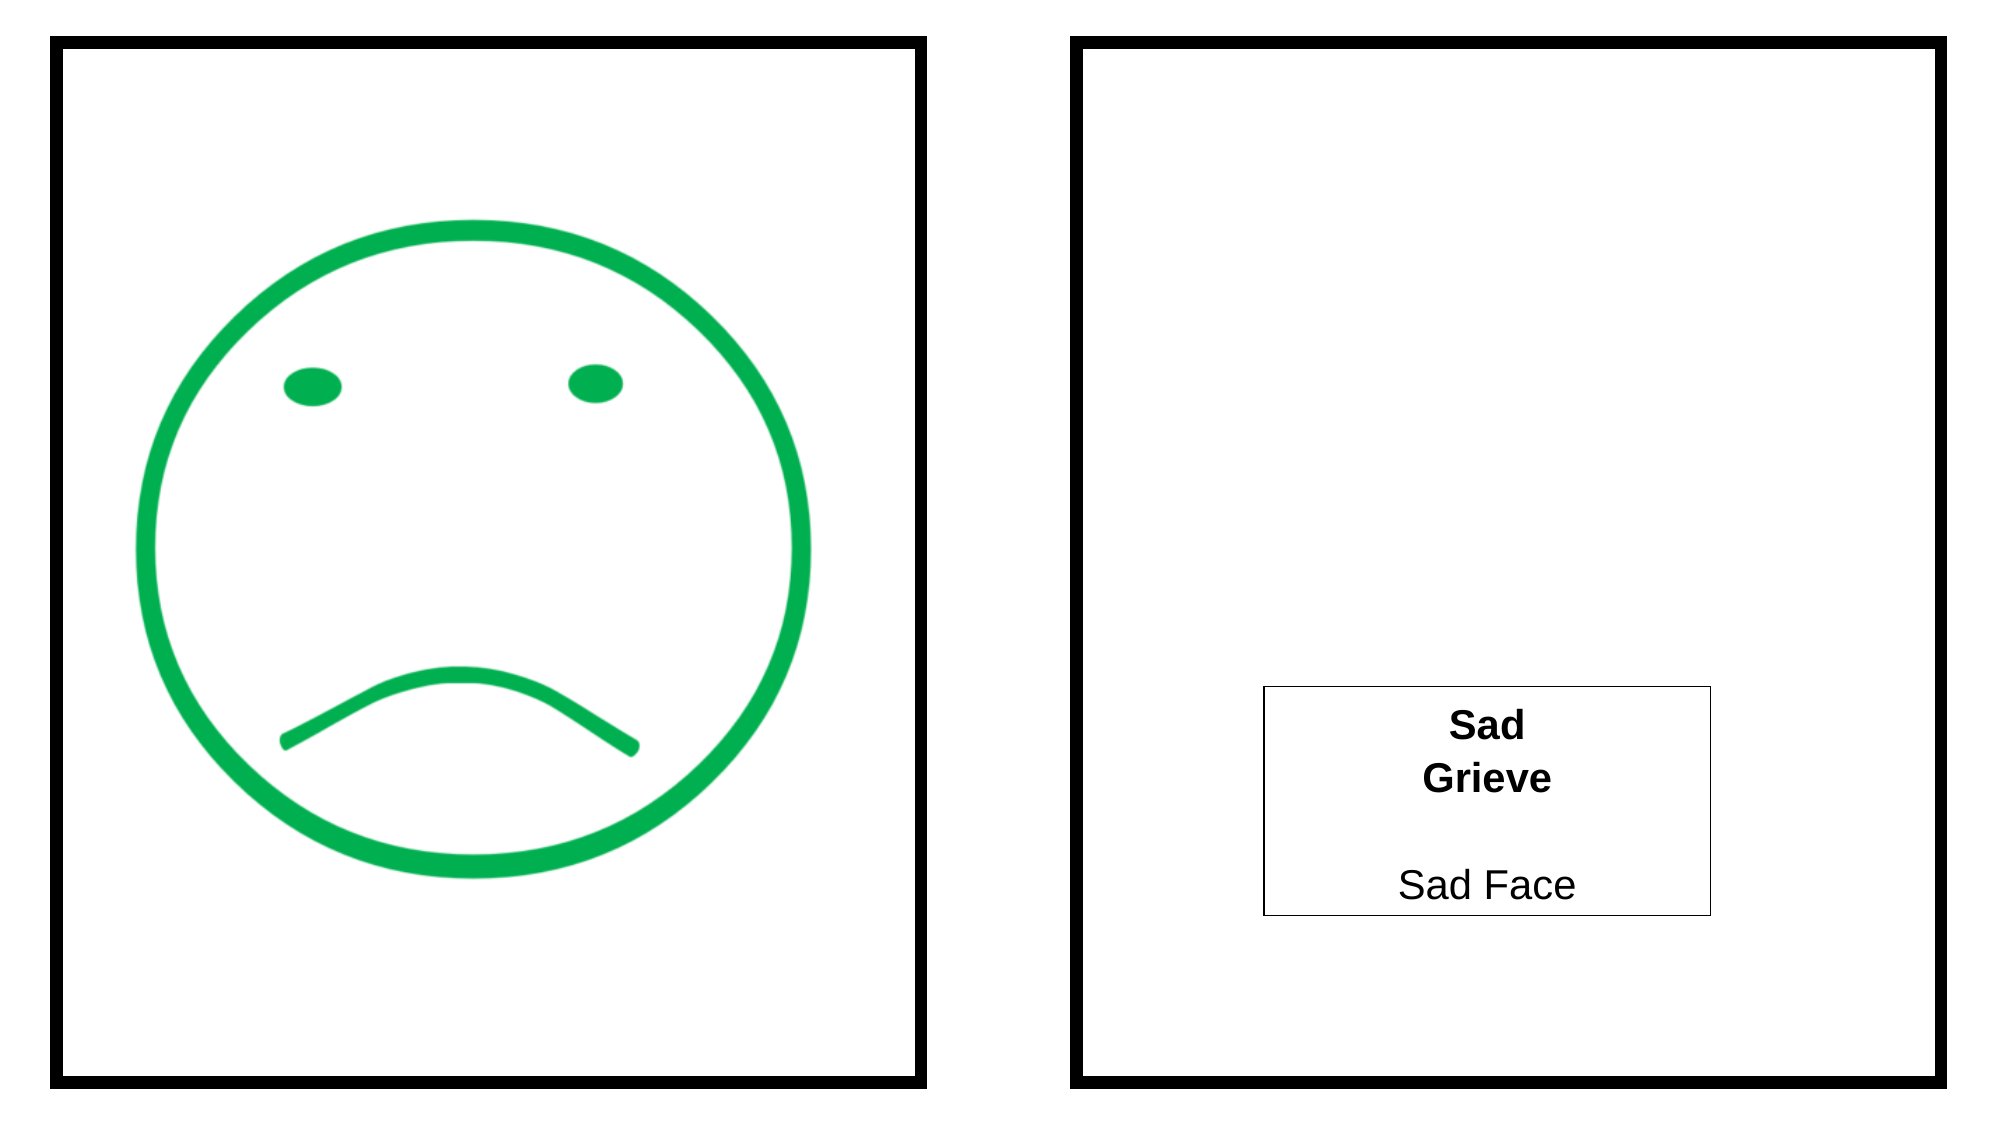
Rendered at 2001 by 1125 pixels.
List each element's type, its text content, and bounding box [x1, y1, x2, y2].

text_box Sad Grieve Sad Face [1264, 686, 1711, 916]
text_box [1075, 41, 1942, 1083]
picture [112, 205, 840, 906]
text_box [56, 41, 922, 1083]
